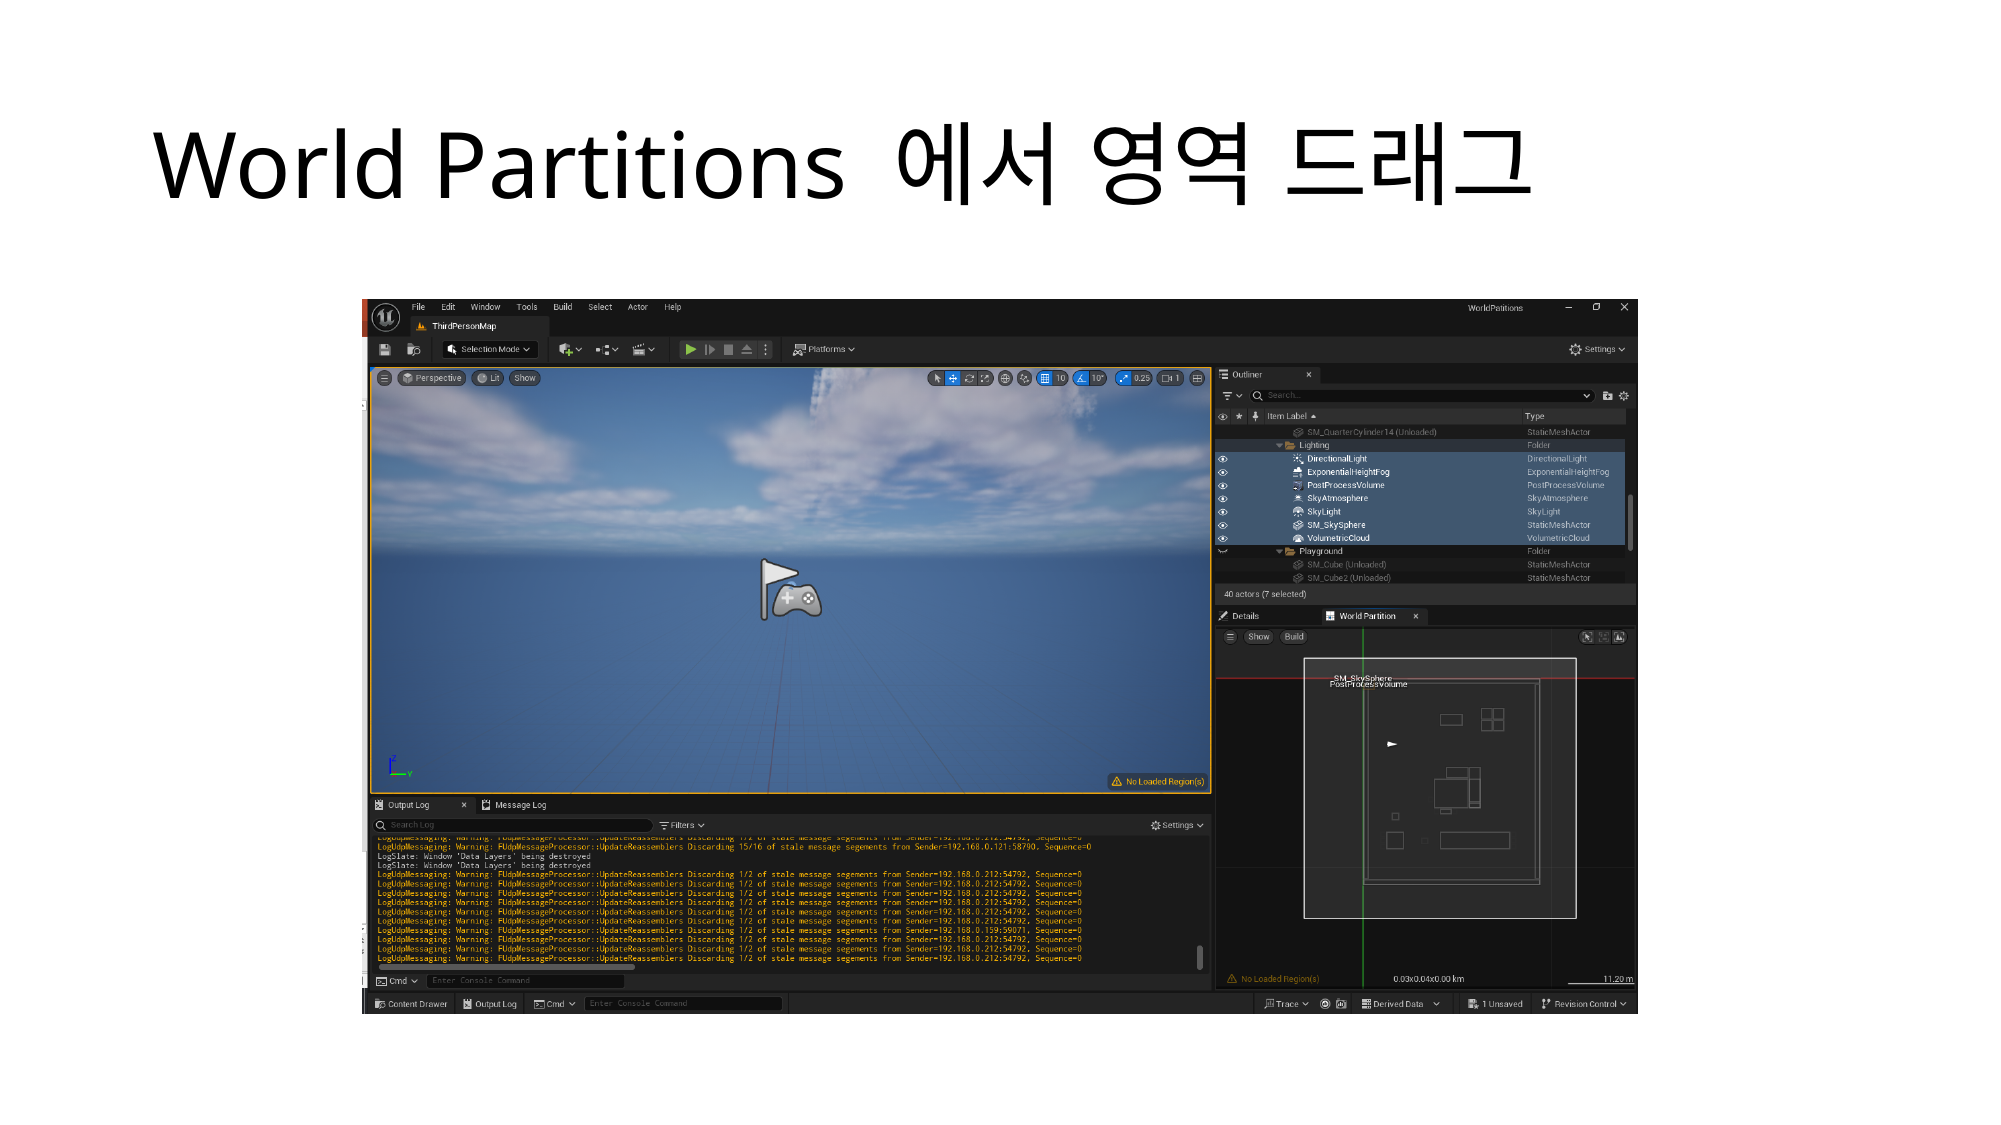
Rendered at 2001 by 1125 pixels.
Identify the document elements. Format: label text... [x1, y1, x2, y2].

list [362, 299, 1638, 1014]
title World Partitions 에서 영역 드래그 [137, 59, 1863, 278]
